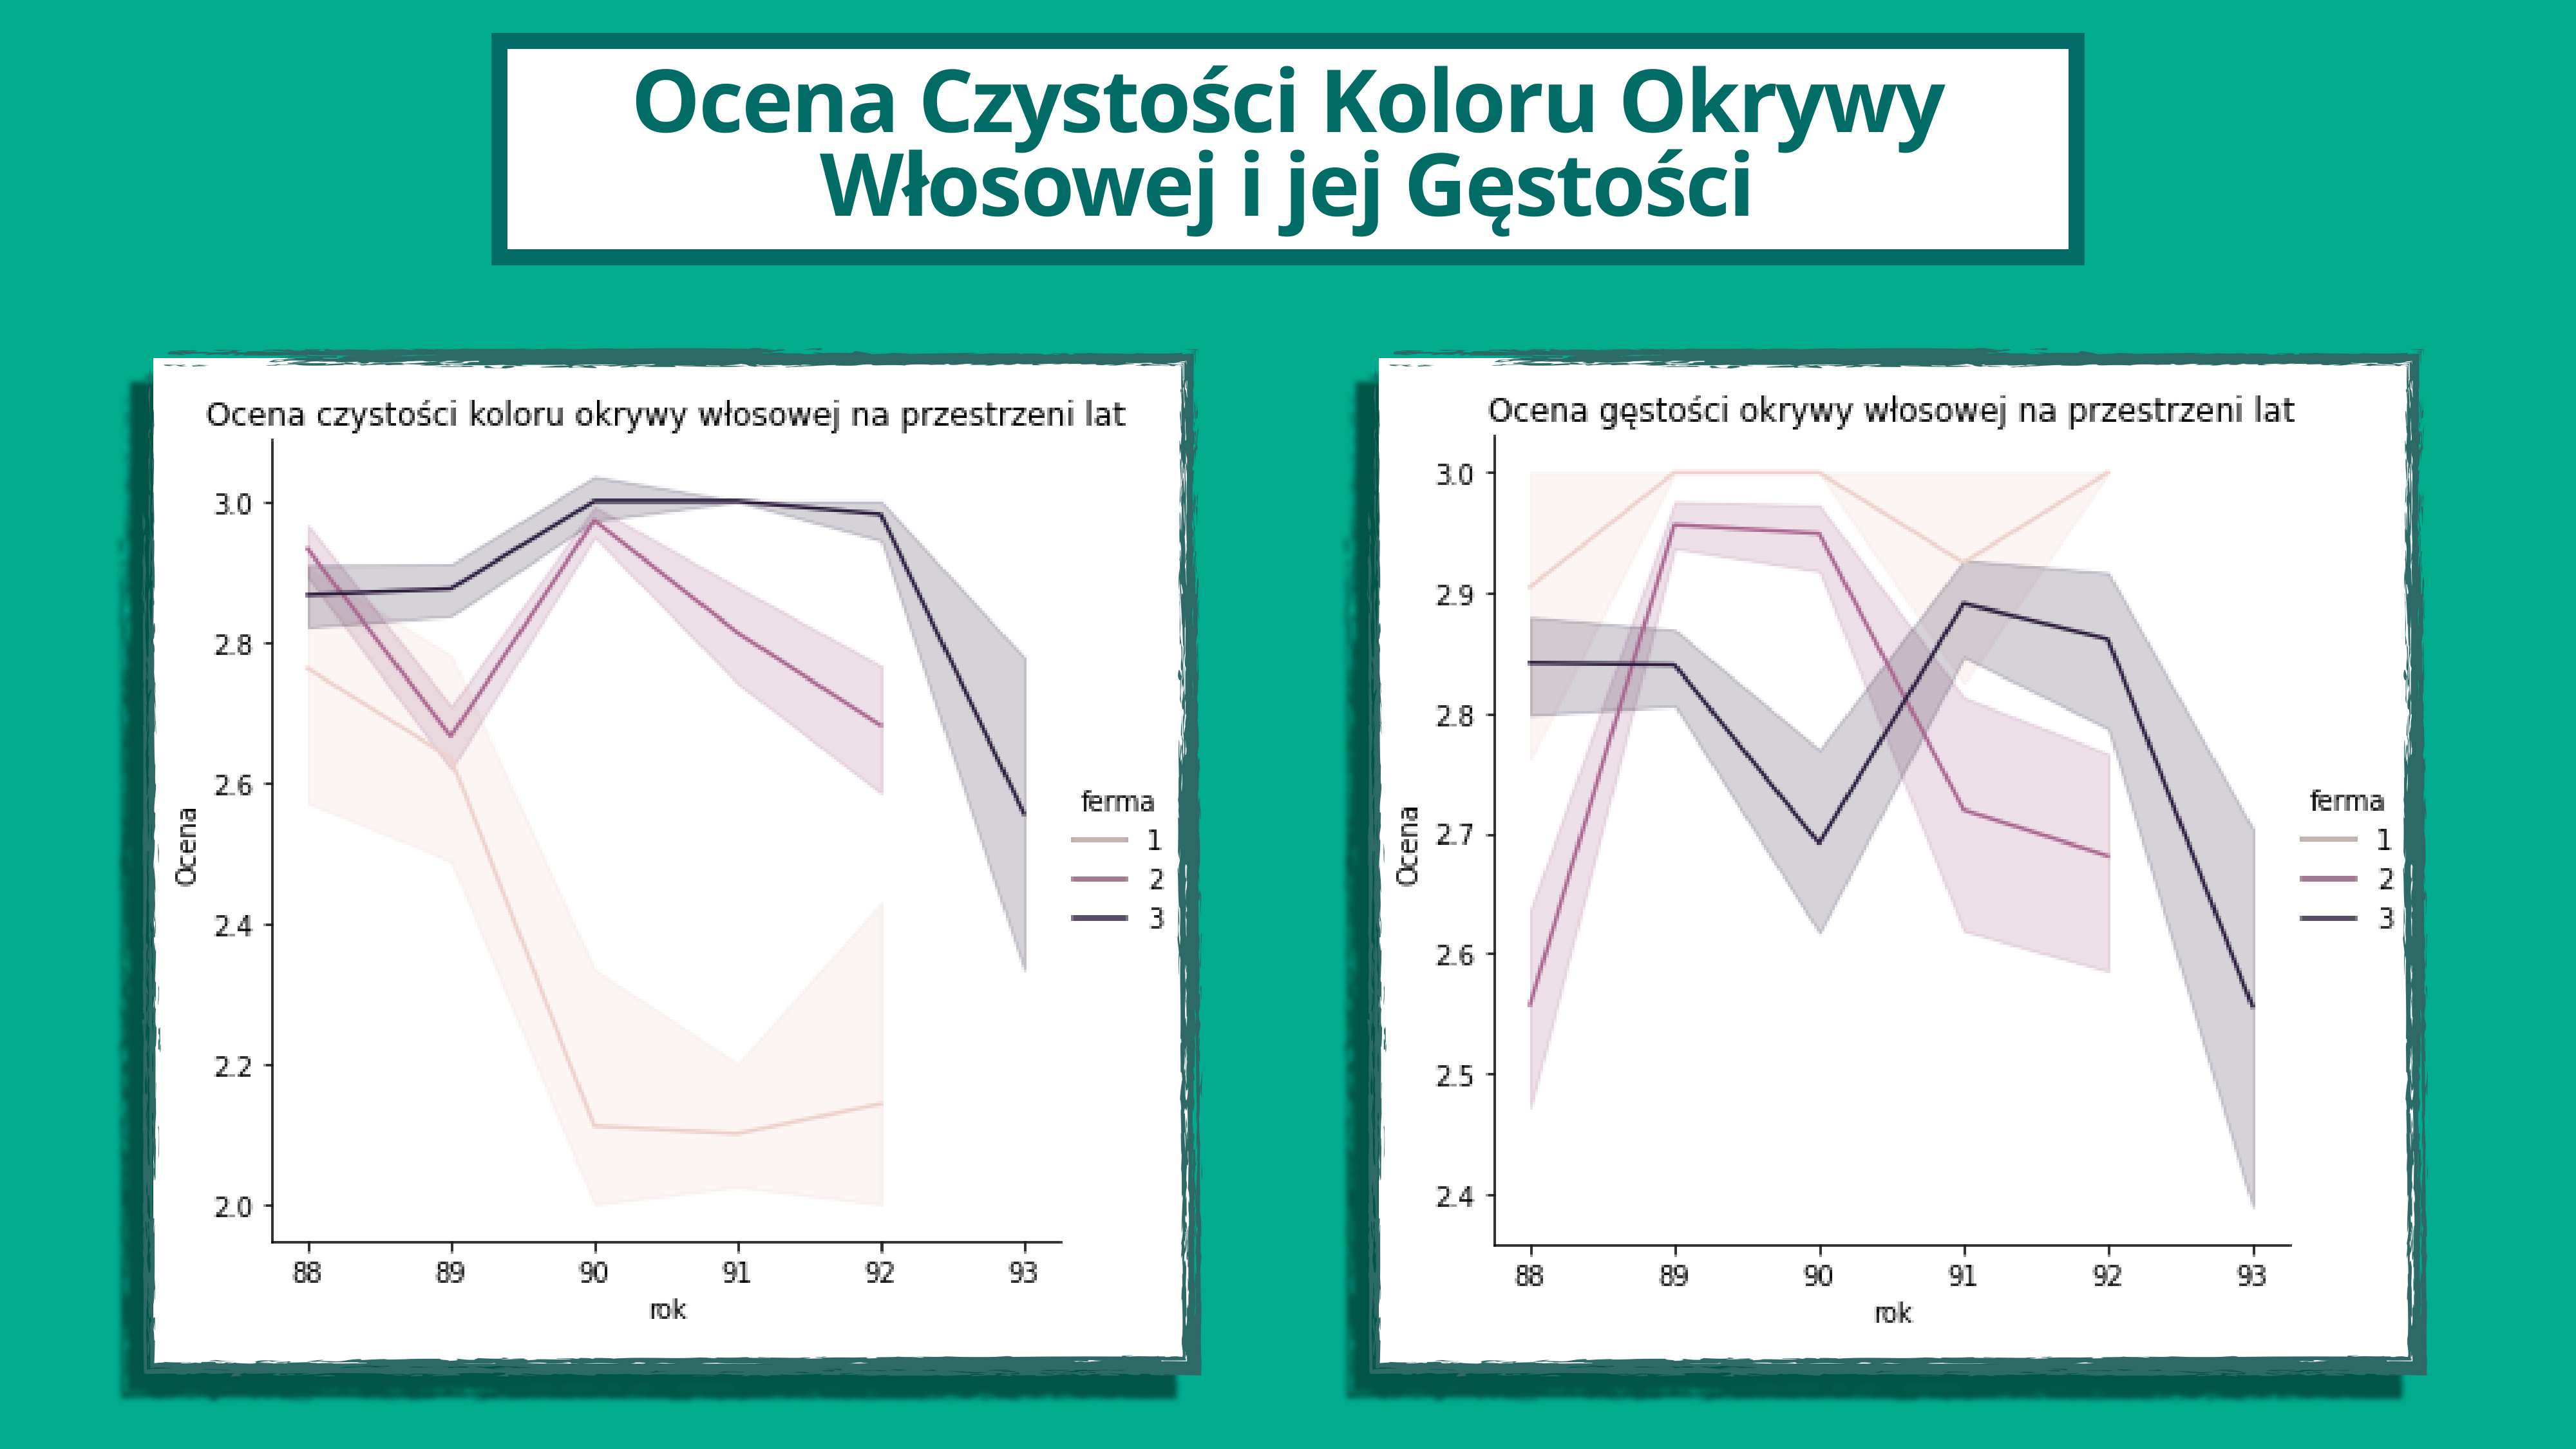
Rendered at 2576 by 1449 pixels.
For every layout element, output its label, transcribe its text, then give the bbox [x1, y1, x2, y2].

picture [1364, 343, 2430, 1379]
title Ocena Czystości Koloru Okrywy Włosowej i jej Gęstości [498, 40, 2078, 258]
picture [138, 343, 1204, 1379]
